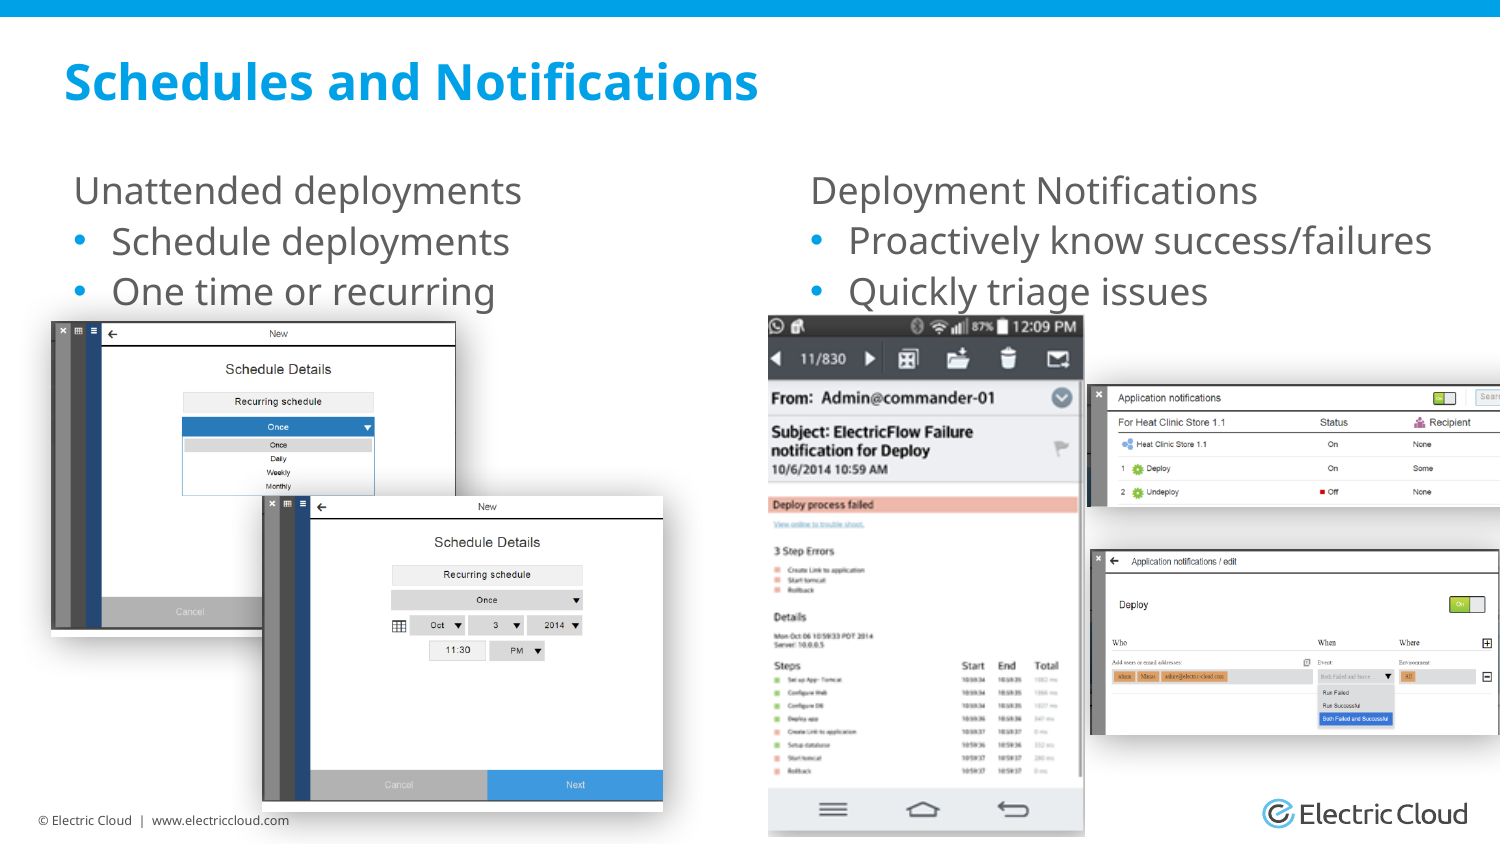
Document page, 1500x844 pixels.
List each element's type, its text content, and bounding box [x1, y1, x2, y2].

picture [1087, 384, 1500, 507]
picture [1090, 549, 1500, 735]
text_box Deployment Notifications Proactively know success/failures Quickly triage issues [786, 159, 1450, 369]
title Schedules and Notifications [50, 42, 1385, 119]
picture [768, 314, 1085, 837]
list Unattended deployments Schedule deployments One time or recurring [50, 159, 750, 713]
picture [51, 321, 663, 812]
